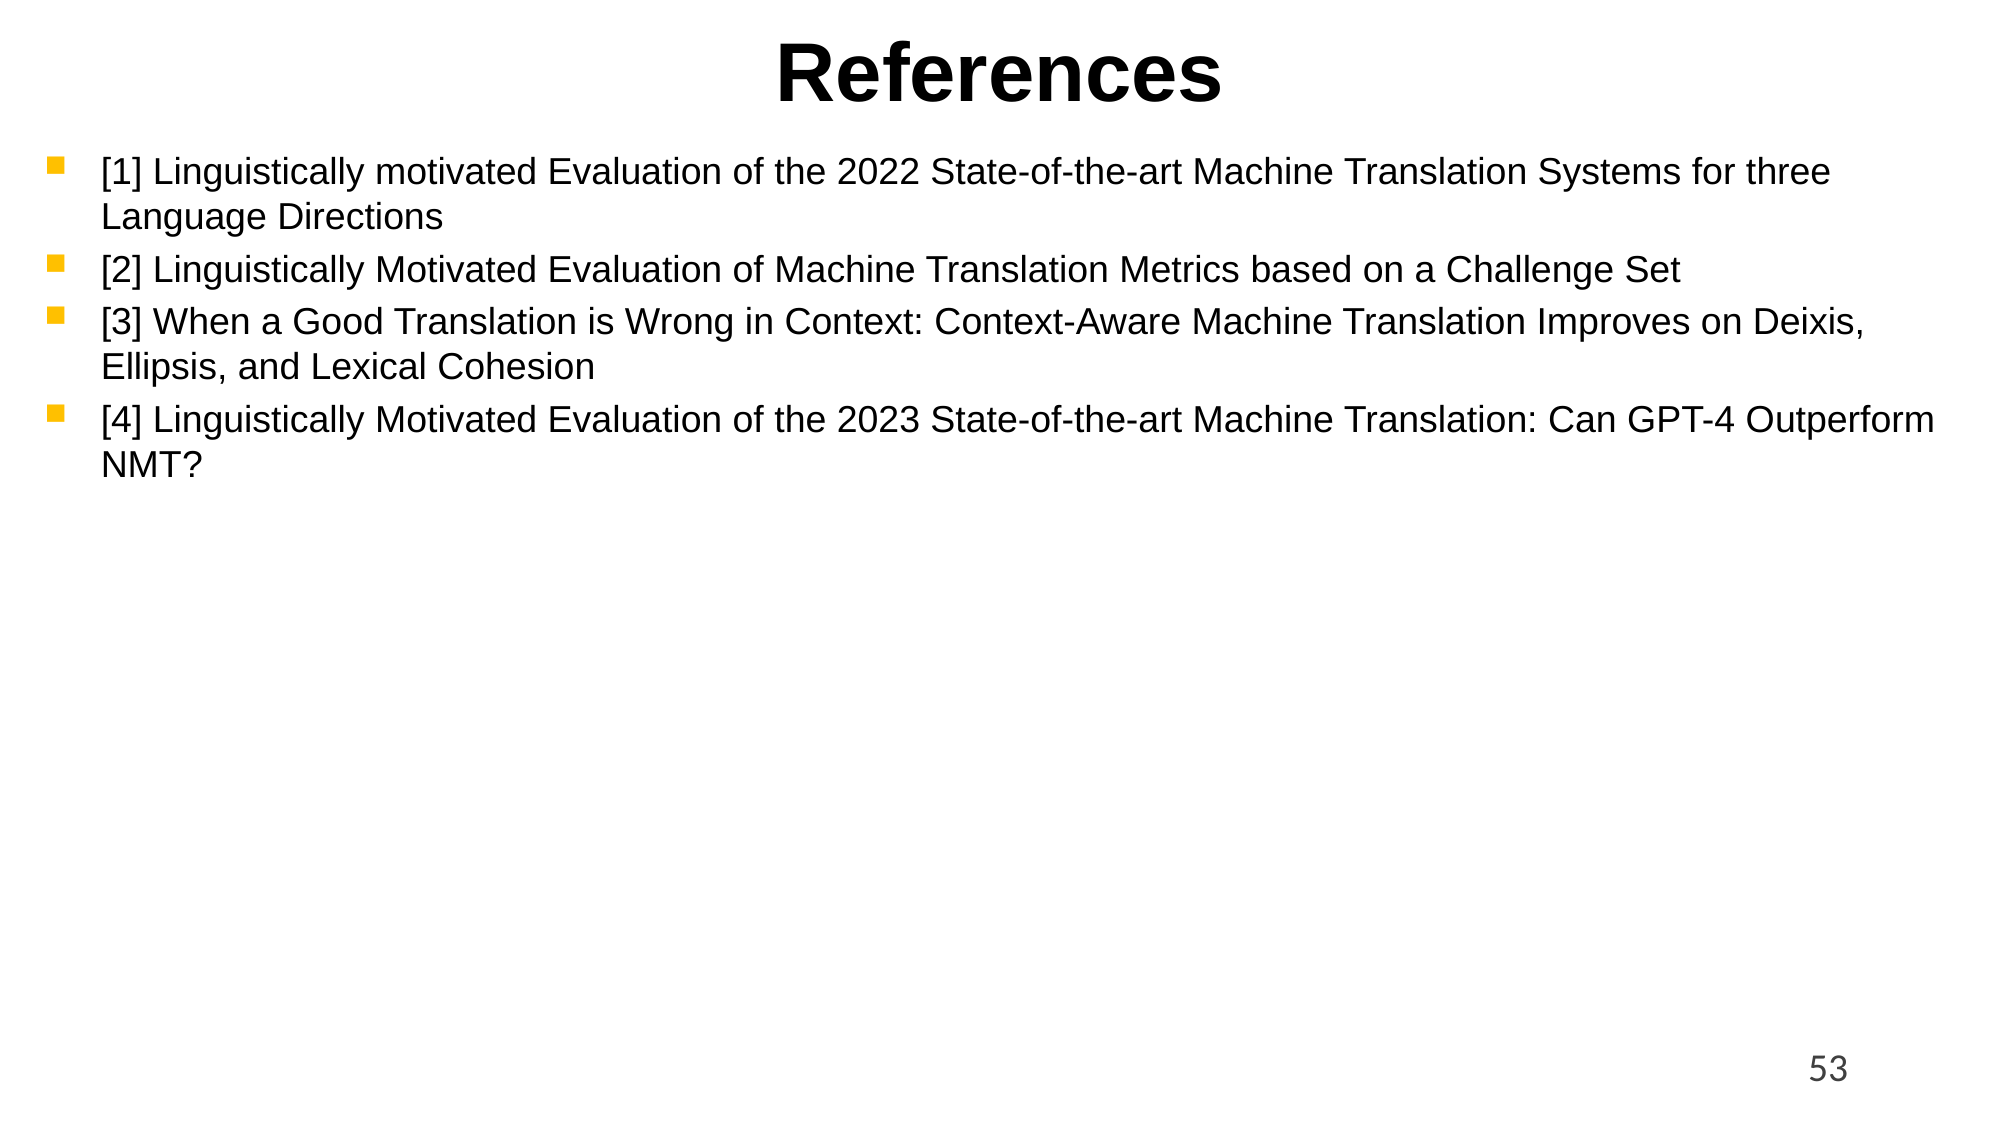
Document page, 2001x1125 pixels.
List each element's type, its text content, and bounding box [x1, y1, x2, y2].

slide_number 53 [1756, 1035, 1900, 1083]
title References [0, 0, 2000, 138]
list [1] Linguistically motivated Evaluation of the 2022 State-of-the-art Machine Translation Systems for three Language Directions [2] Linguistically Motivated Evaluation of Machine Translation Metrics based on a Challenge Set [3] When a Good Translation is Wrong in Context: Context-Aware Machine Translation Improves on Deixis, Ellipsis, and Lexical Cohesion [4] Linguistically Motivated Evaluation of the 2023 State-of-the-art Machine Translation: Can GPT-4 Outperform NMT? [29, 139, 1969, 1106]
